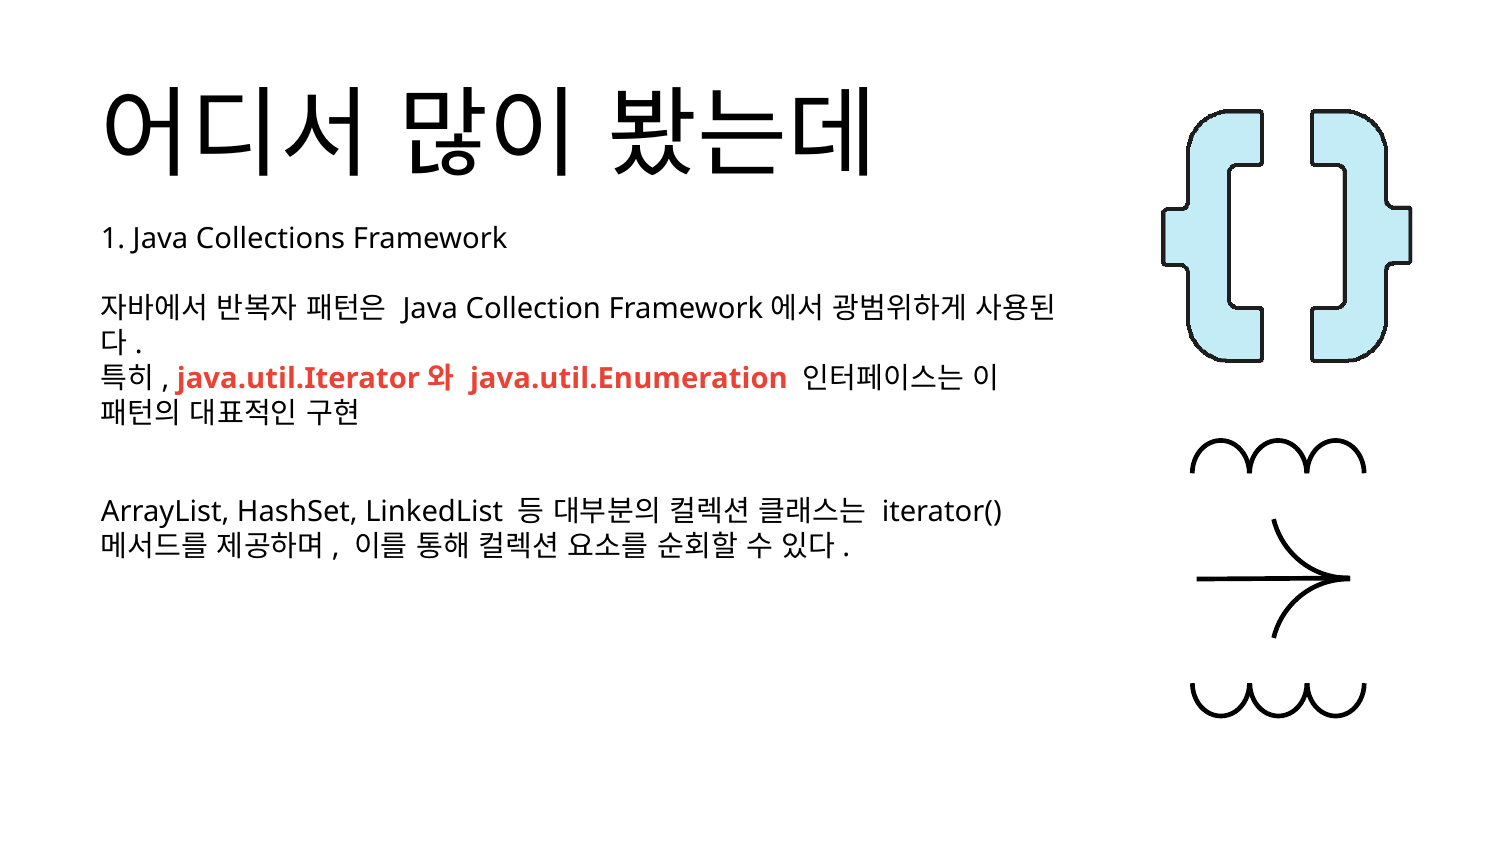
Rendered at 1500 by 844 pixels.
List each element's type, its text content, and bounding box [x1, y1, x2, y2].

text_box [1154, 464, 1467, 693]
text_box 1. Java Collections Framework 자바에서 반복자 패턴은 Java Collection Framework에서 광범위하게 사용된다. 특히, java.util.Iterator와 java.util.Enumeration 인터페이스는 이 패턴의 대표적인 구현 ArrayList, HashSet, LinkedList 등 대부분의 컬렉션 클래스는 iterator() 메서드를 제공하며, 이를 통해 컬렉션 요소를 순회할 수 있다. [85, 204, 1101, 772]
text_box 어디서 많이 봤는데 [85, 55, 1146, 204]
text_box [1245, 597, 1312, 770]
picture [1160, 109, 1413, 364]
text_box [1245, 386, 1312, 560]
